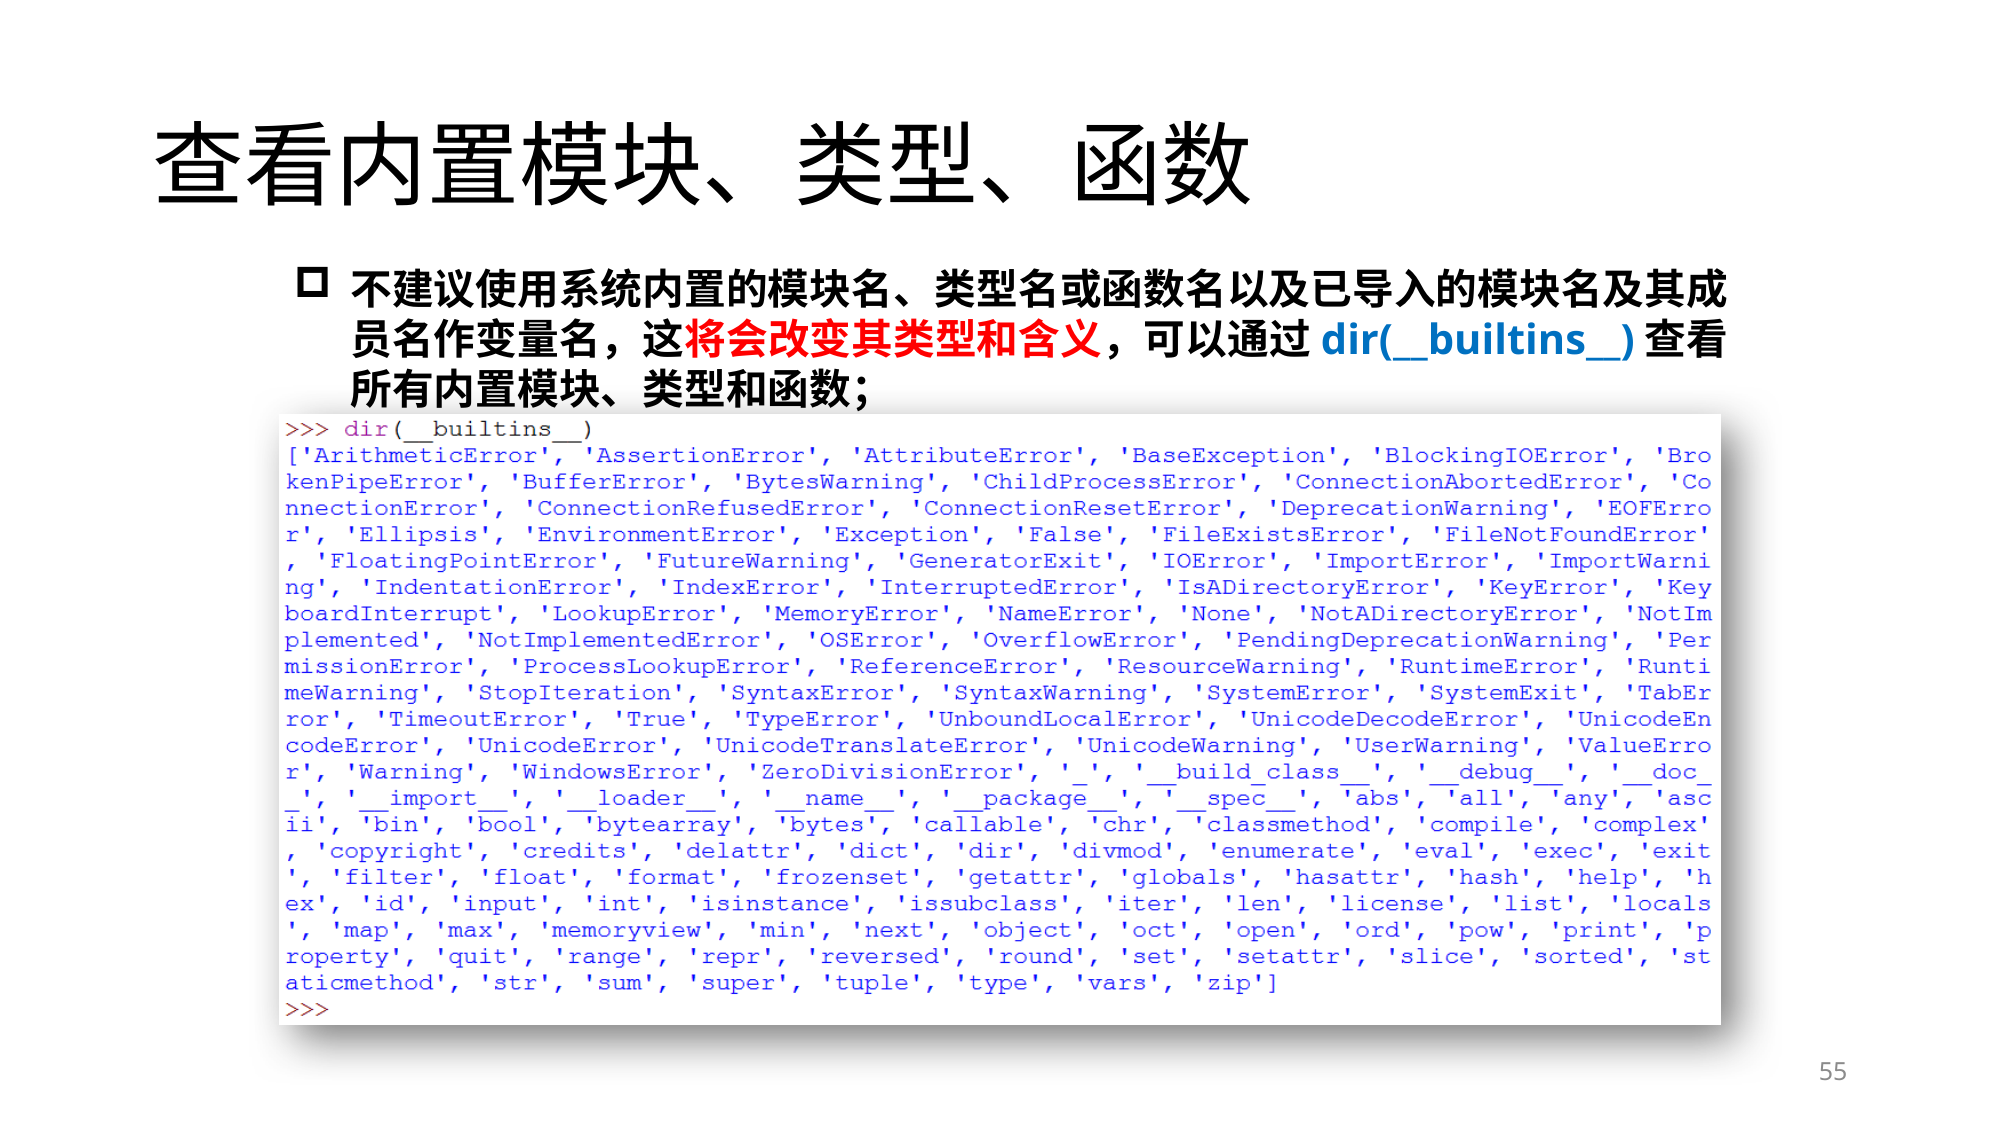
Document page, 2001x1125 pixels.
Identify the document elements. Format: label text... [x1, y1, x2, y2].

title 查看内置模块、类型、函数 [137, 59, 1863, 278]
text_box 不建议使用系统内置的模块名、类型名或函数名以及已导入的模块名及其成员名作变量名，这将会改变其类型和含义，可以通过dir(__builtins__)查看所有内置模块、类型和函数； [279, 205, 1750, 421]
slide_number 55 [1412, 1042, 1863, 1103]
picture [279, 415, 1721, 1025]
